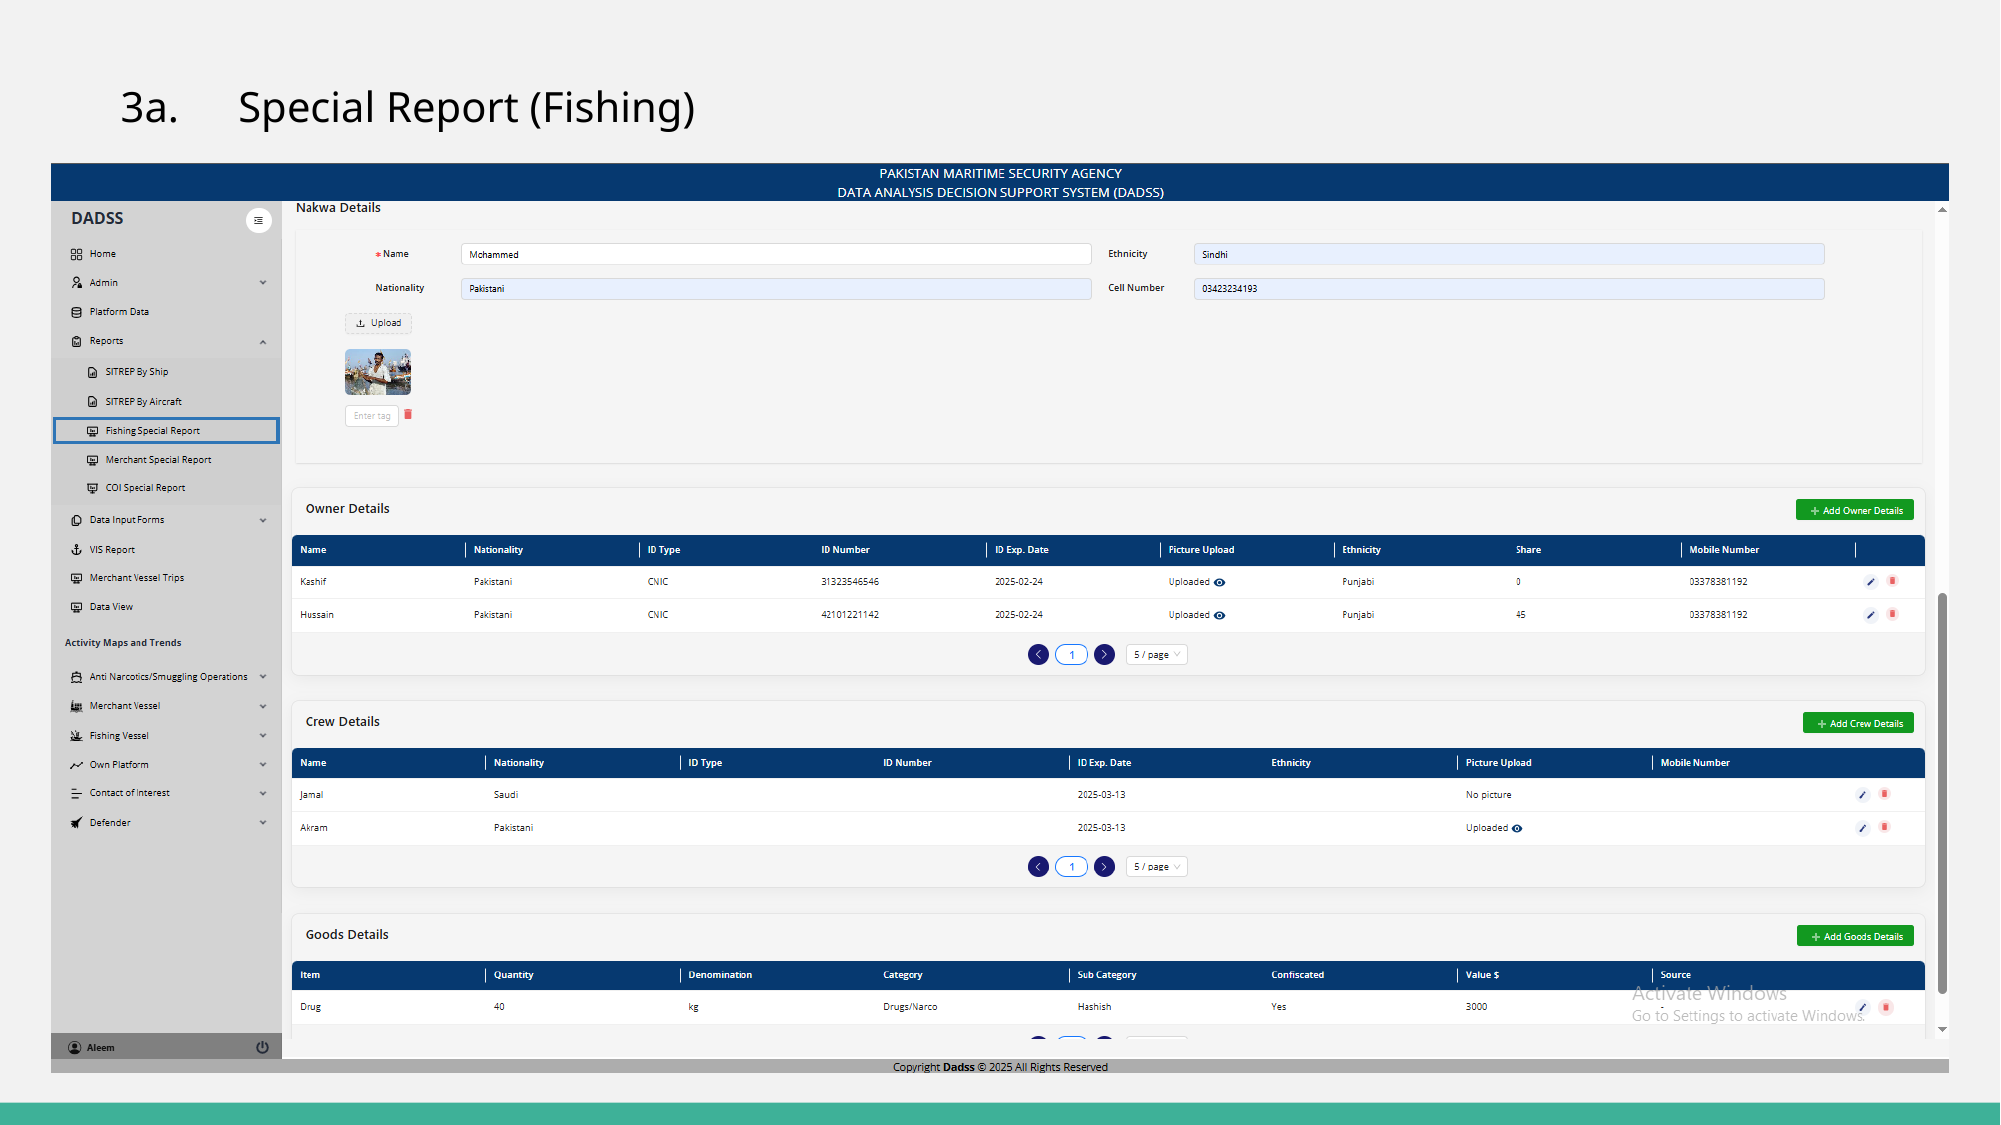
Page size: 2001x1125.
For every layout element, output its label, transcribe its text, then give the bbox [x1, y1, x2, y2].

text_box [0, 1102, 2000, 1125]
title 3a. Special Report (Fishing) [68, 53, 1932, 163]
picture [51, 163, 1949, 1073]
